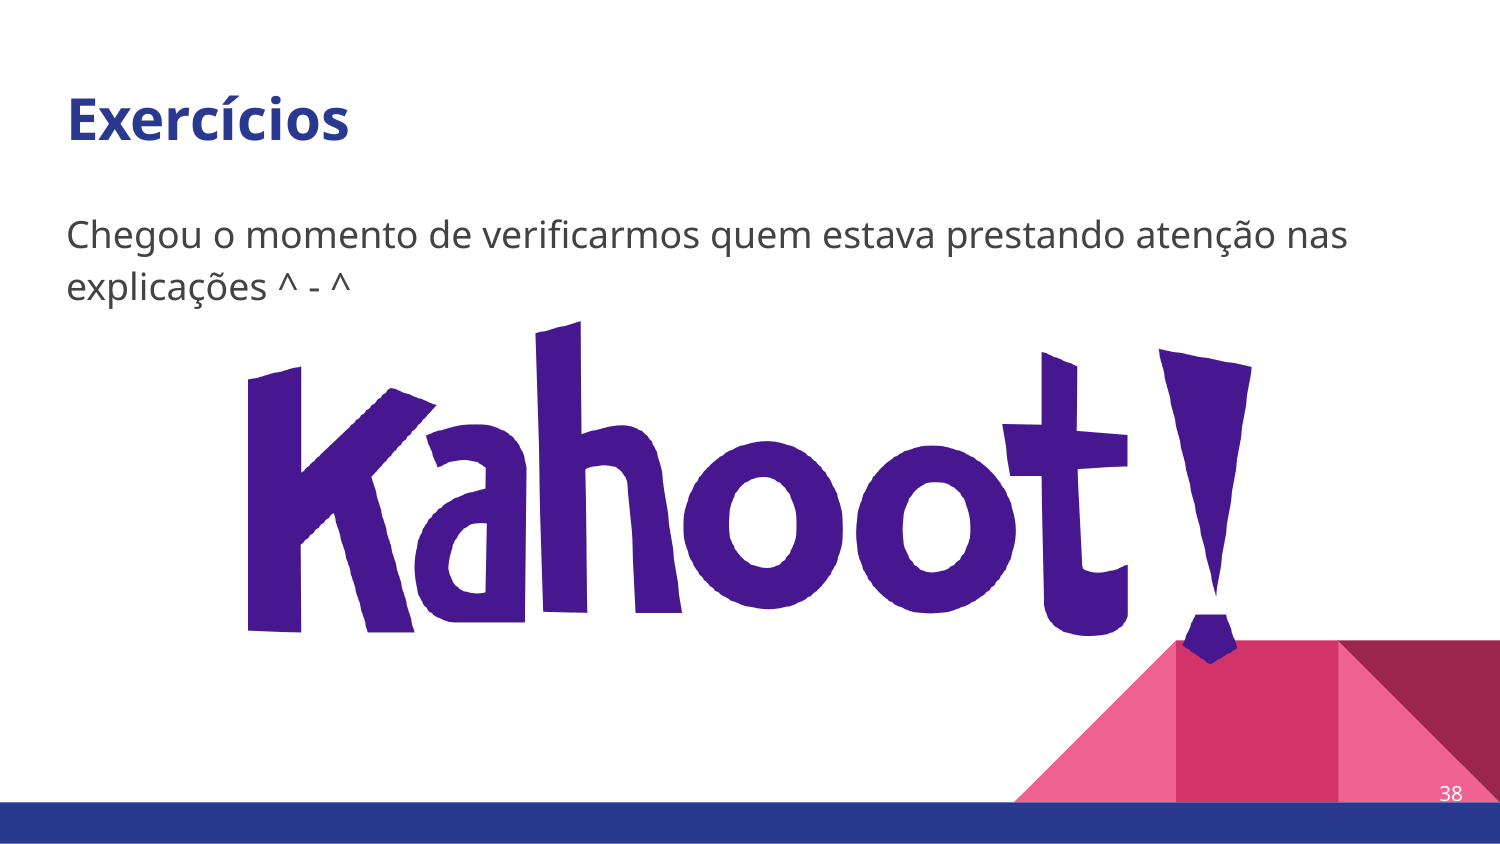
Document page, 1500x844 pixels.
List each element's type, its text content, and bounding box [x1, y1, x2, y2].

picture [248, 320, 1252, 664]
list Chegou o momento de verificarmos quem estava prestando atenção nas explicações ^ - ^ [51, 189, 1449, 335]
slide_number ‹#› [1387, 762, 1478, 828]
title Exercícios [51, 67, 1449, 167]
